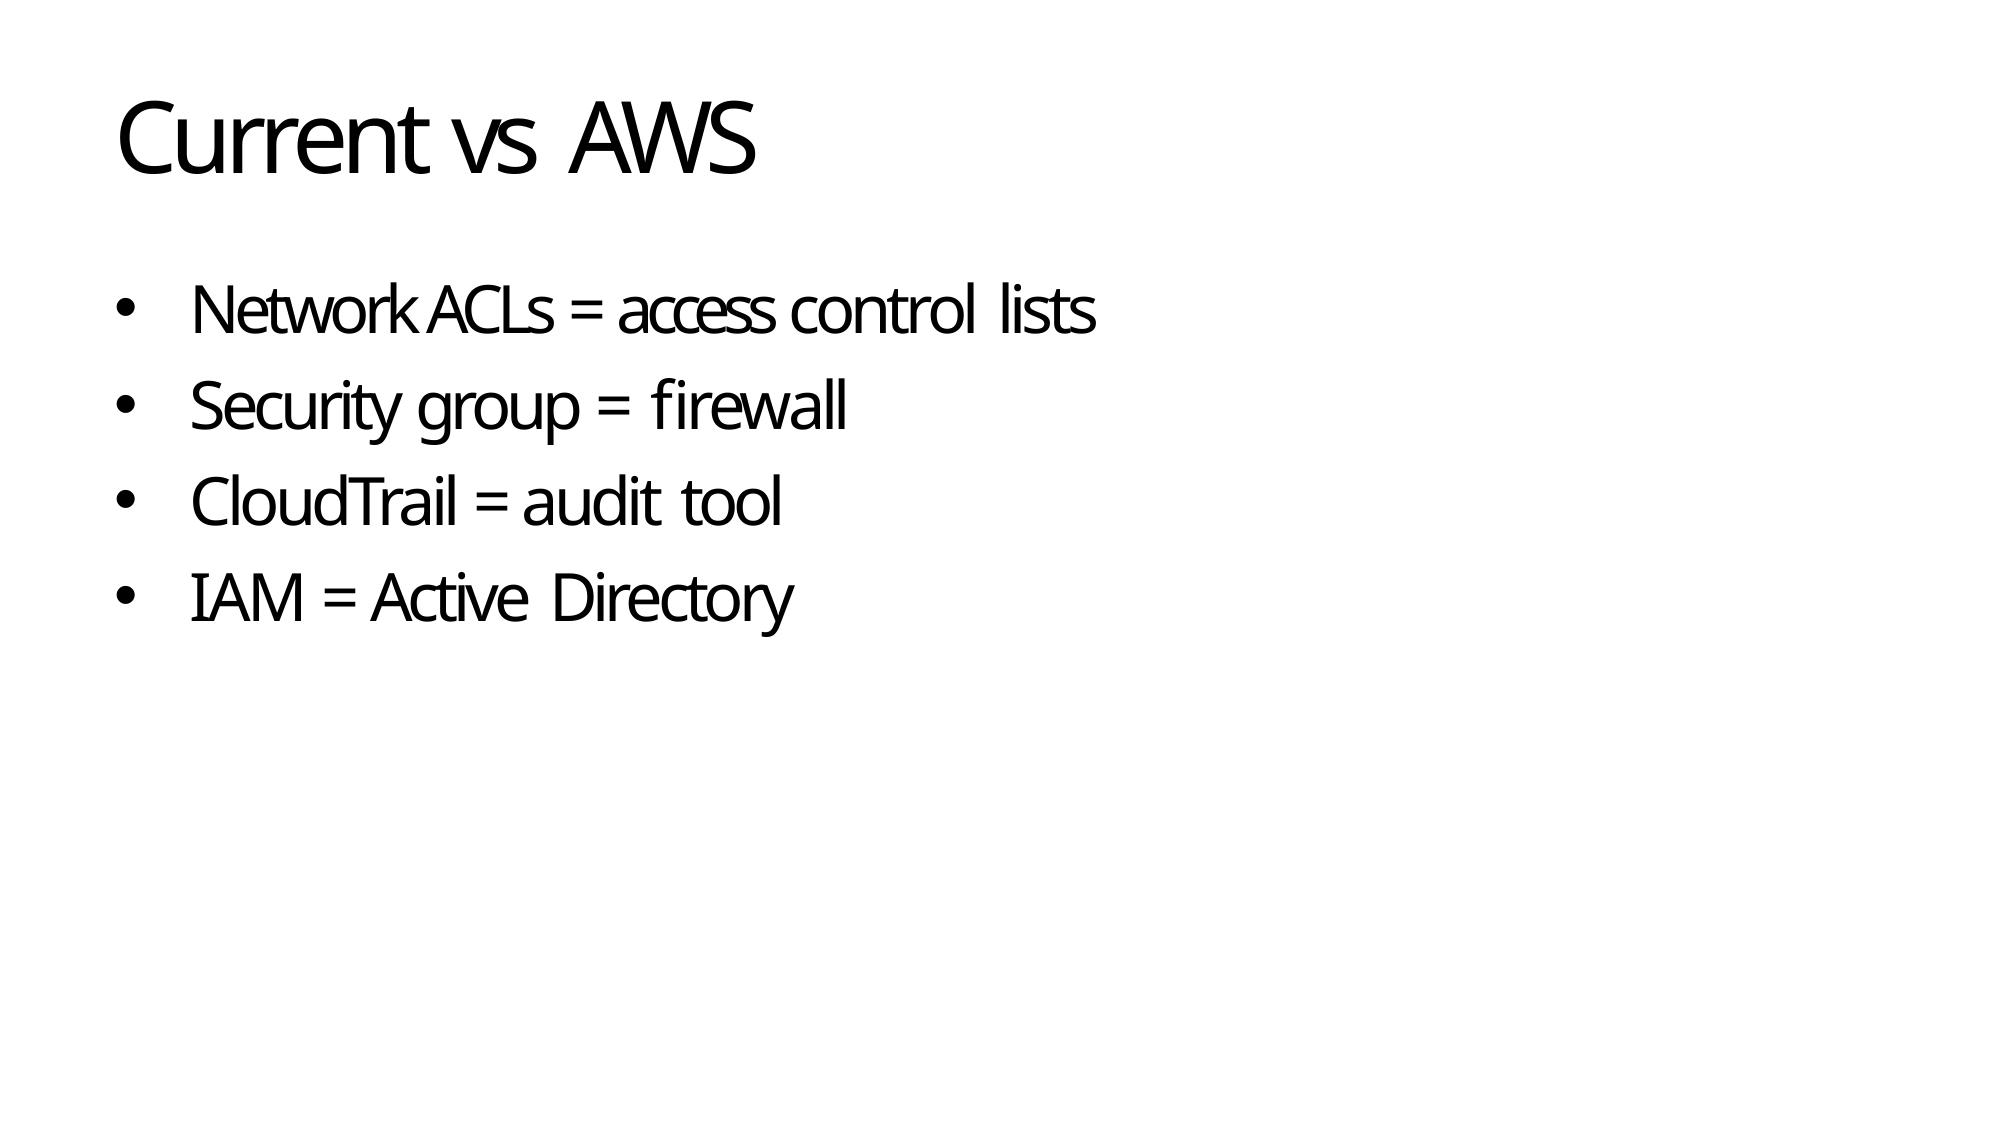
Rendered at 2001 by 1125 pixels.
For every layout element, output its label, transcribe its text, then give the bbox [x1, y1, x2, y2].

text_box Network ACLs = access control lists Security group = firewall CloudTrail = audit tool IAM = Active Directory [112, 248, 1309, 635]
title Current vs AWS [112, 71, 864, 248]
